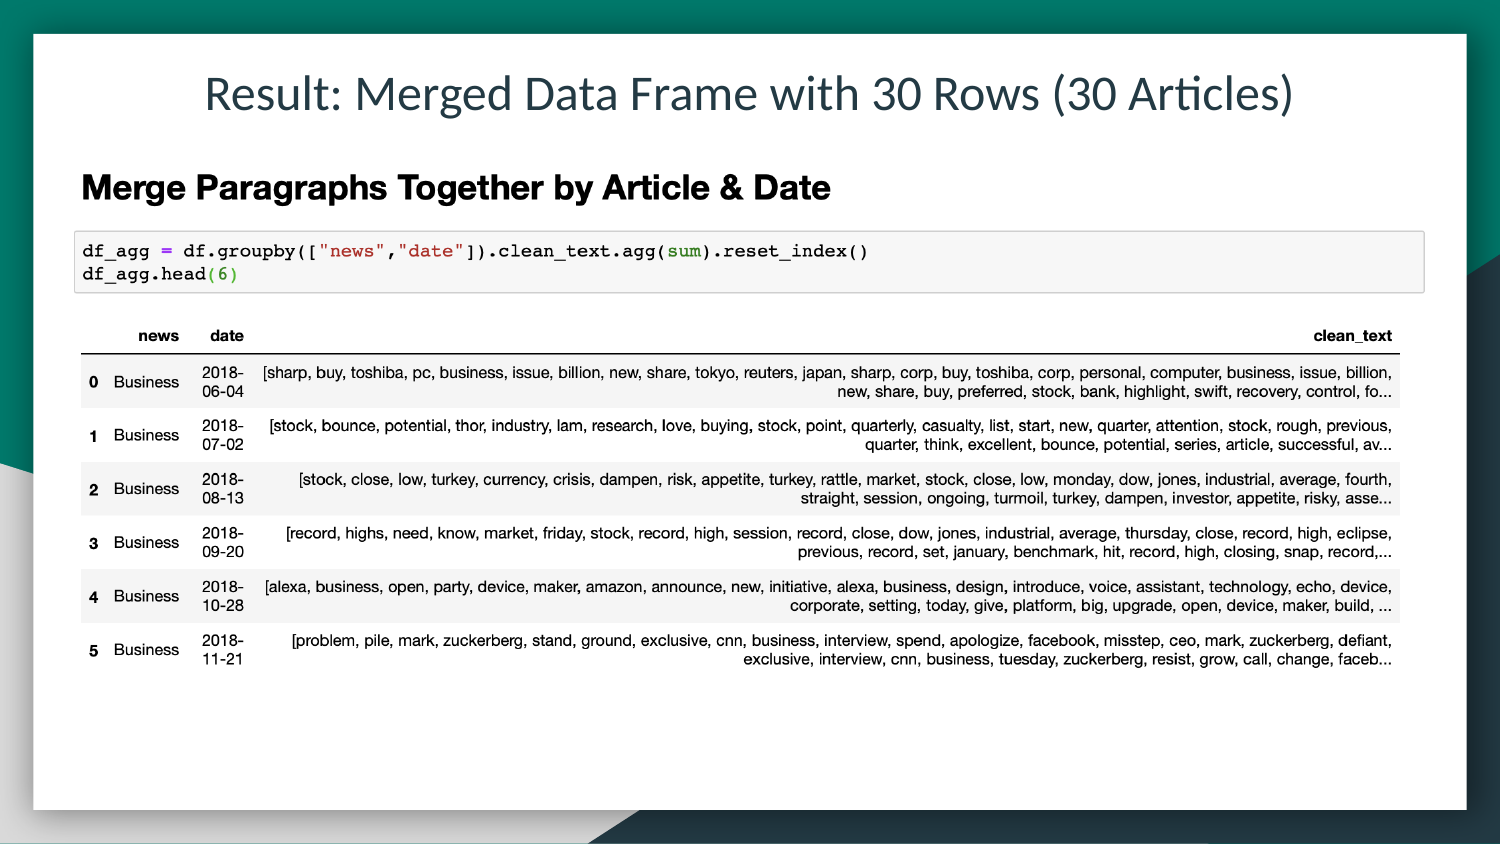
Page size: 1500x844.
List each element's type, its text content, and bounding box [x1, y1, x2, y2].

picture [67, 167, 1433, 677]
list Result: Merged Data Frame with 30 Rows (30 Articles) [35, 36, 1465, 136]
